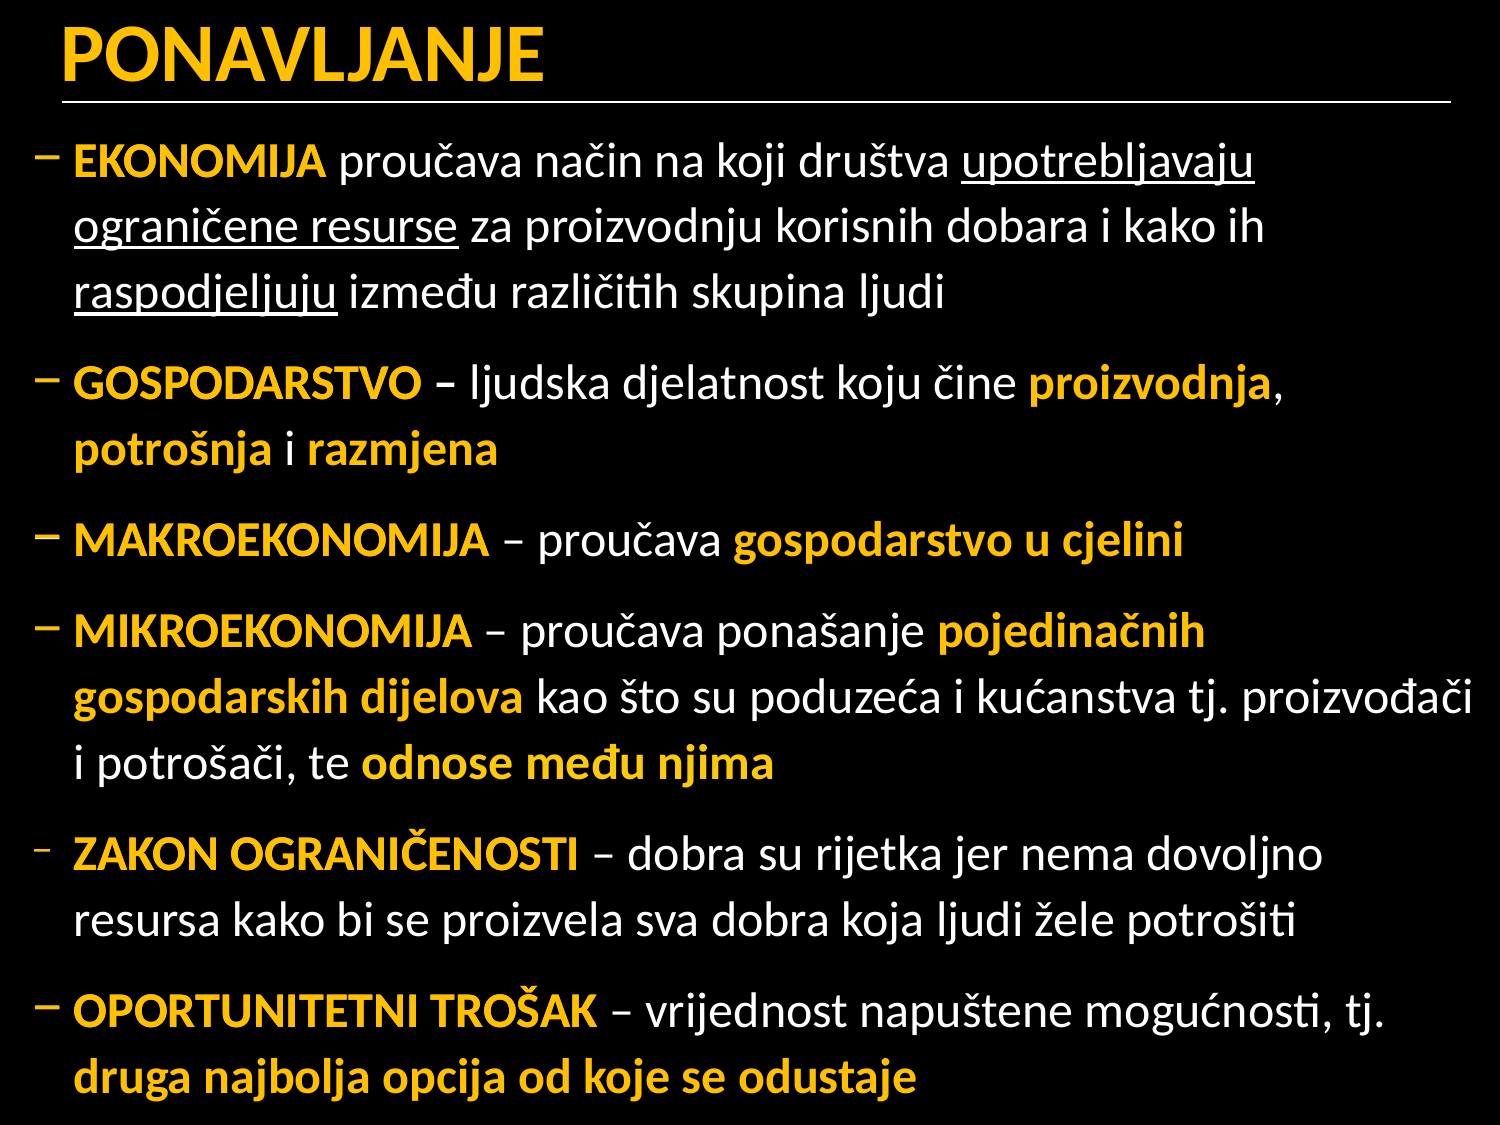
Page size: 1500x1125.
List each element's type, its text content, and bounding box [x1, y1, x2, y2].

title PONAVLJANJE [45, 0, 1500, 132]
text_box EKONOMIJA proučava način na koji društva upotrebljavaju ograničene resurse za proizvodnju korisnih dobara i kako ih raspodjeljuju između različitih skupina ljudi GOSPODARSTVO – ljudska djelatnost koju čine proizvodnja, potrošnja i razmjena MAKROEKONOMIJA – proučava gospodarstvo u cjelini MIKROEKONOMIJA – proučava ponašanje pojedinačnih gospodarskih dijelova kao što su poduzeća i kućanstva tj. proizvođači i potrošači, te odnose među njima ZAKON OGRANIČENOSTI – dobra su rijetka jer nema dovoljno resursa kako bi se proizvela sva dobra koja ljudi žele potrošiti OPORTUNITETNI TROŠAK – vrijednost napuštene mogućnosti, tj. druga najbolja opcija od koje se odustaje [0, 113, 1495, 1106]
